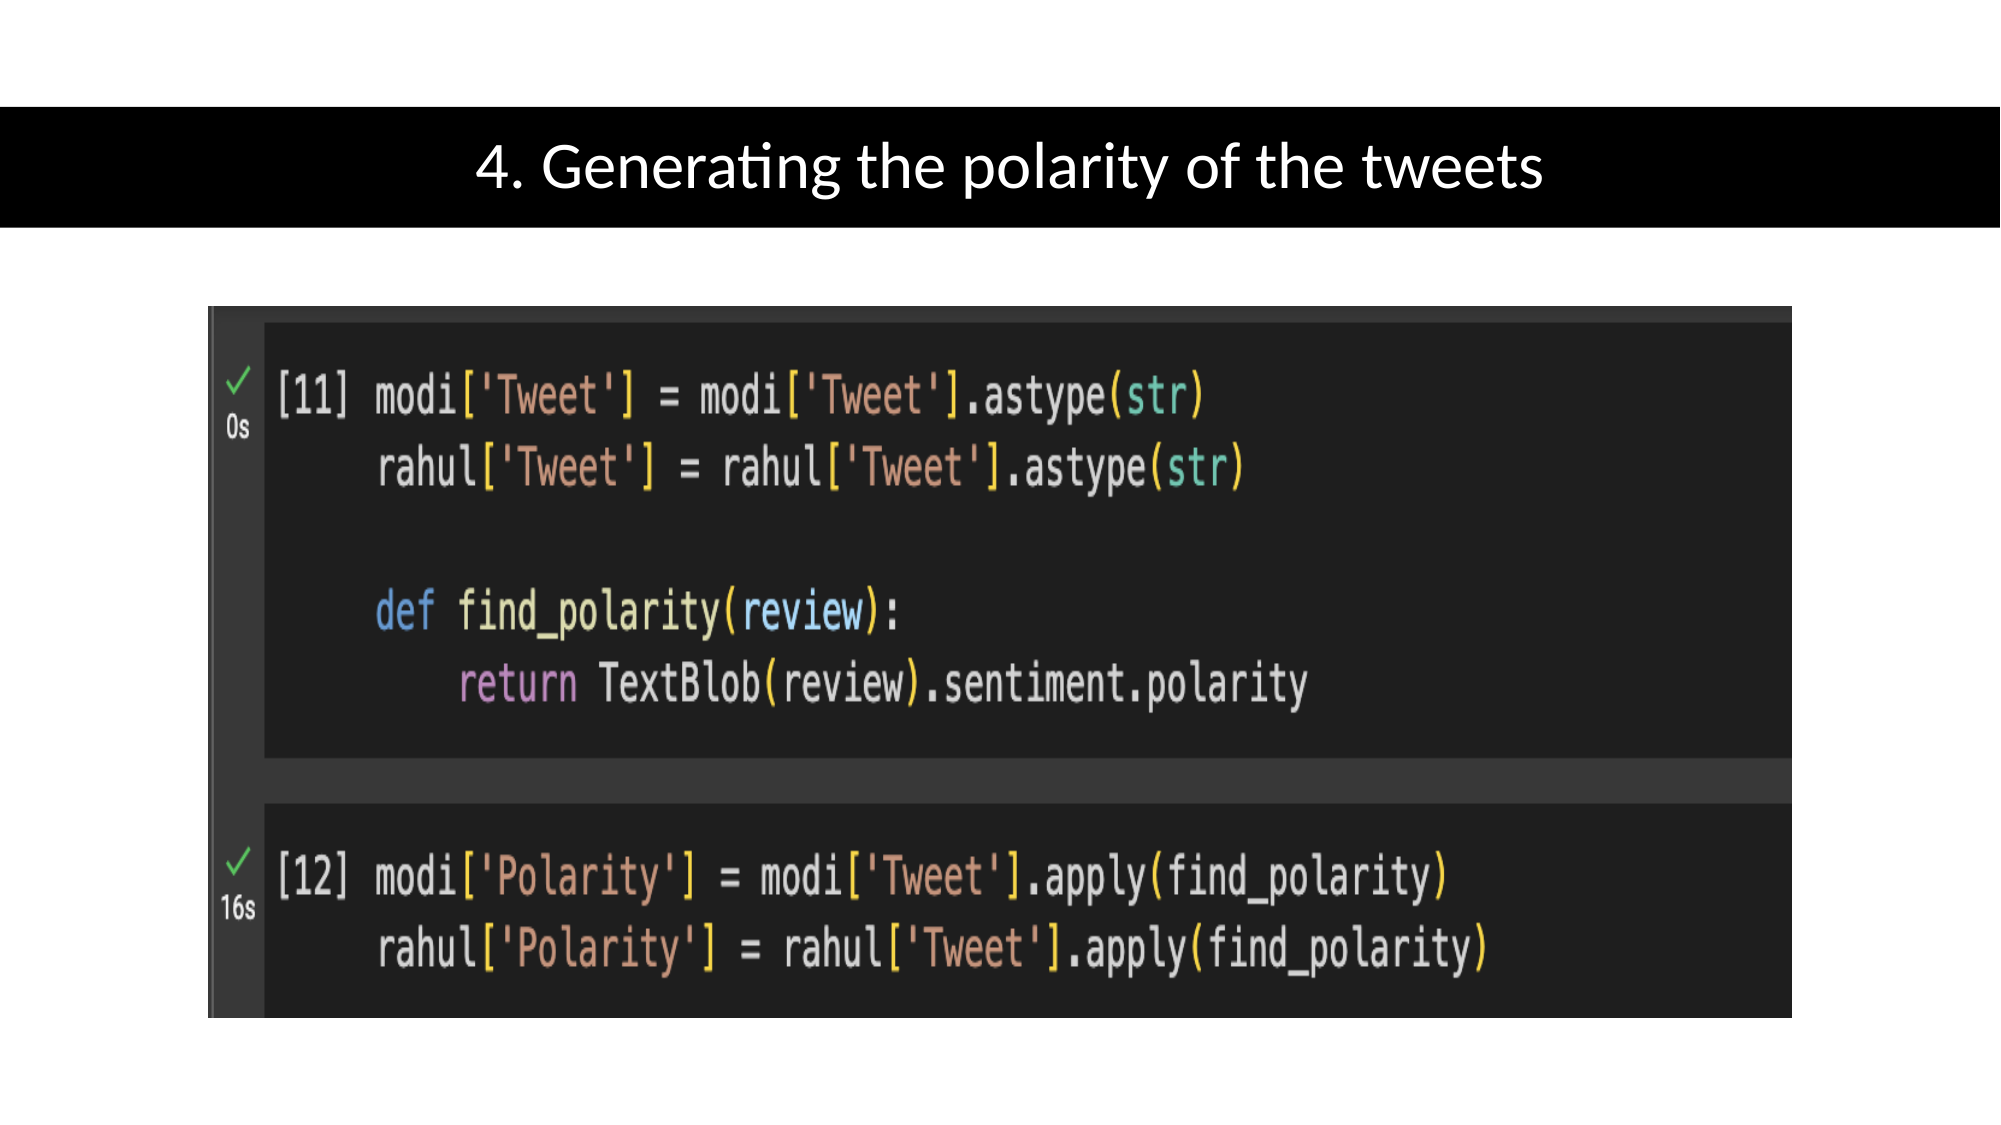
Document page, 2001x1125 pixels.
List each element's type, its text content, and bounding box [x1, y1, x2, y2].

text_box [0, 106, 91, 228]
text_box [1931, 106, 2000, 228]
picture [208, 306, 1792, 1019]
title 4. Generating the polarity of the tweets [91, 105, 1931, 228]
